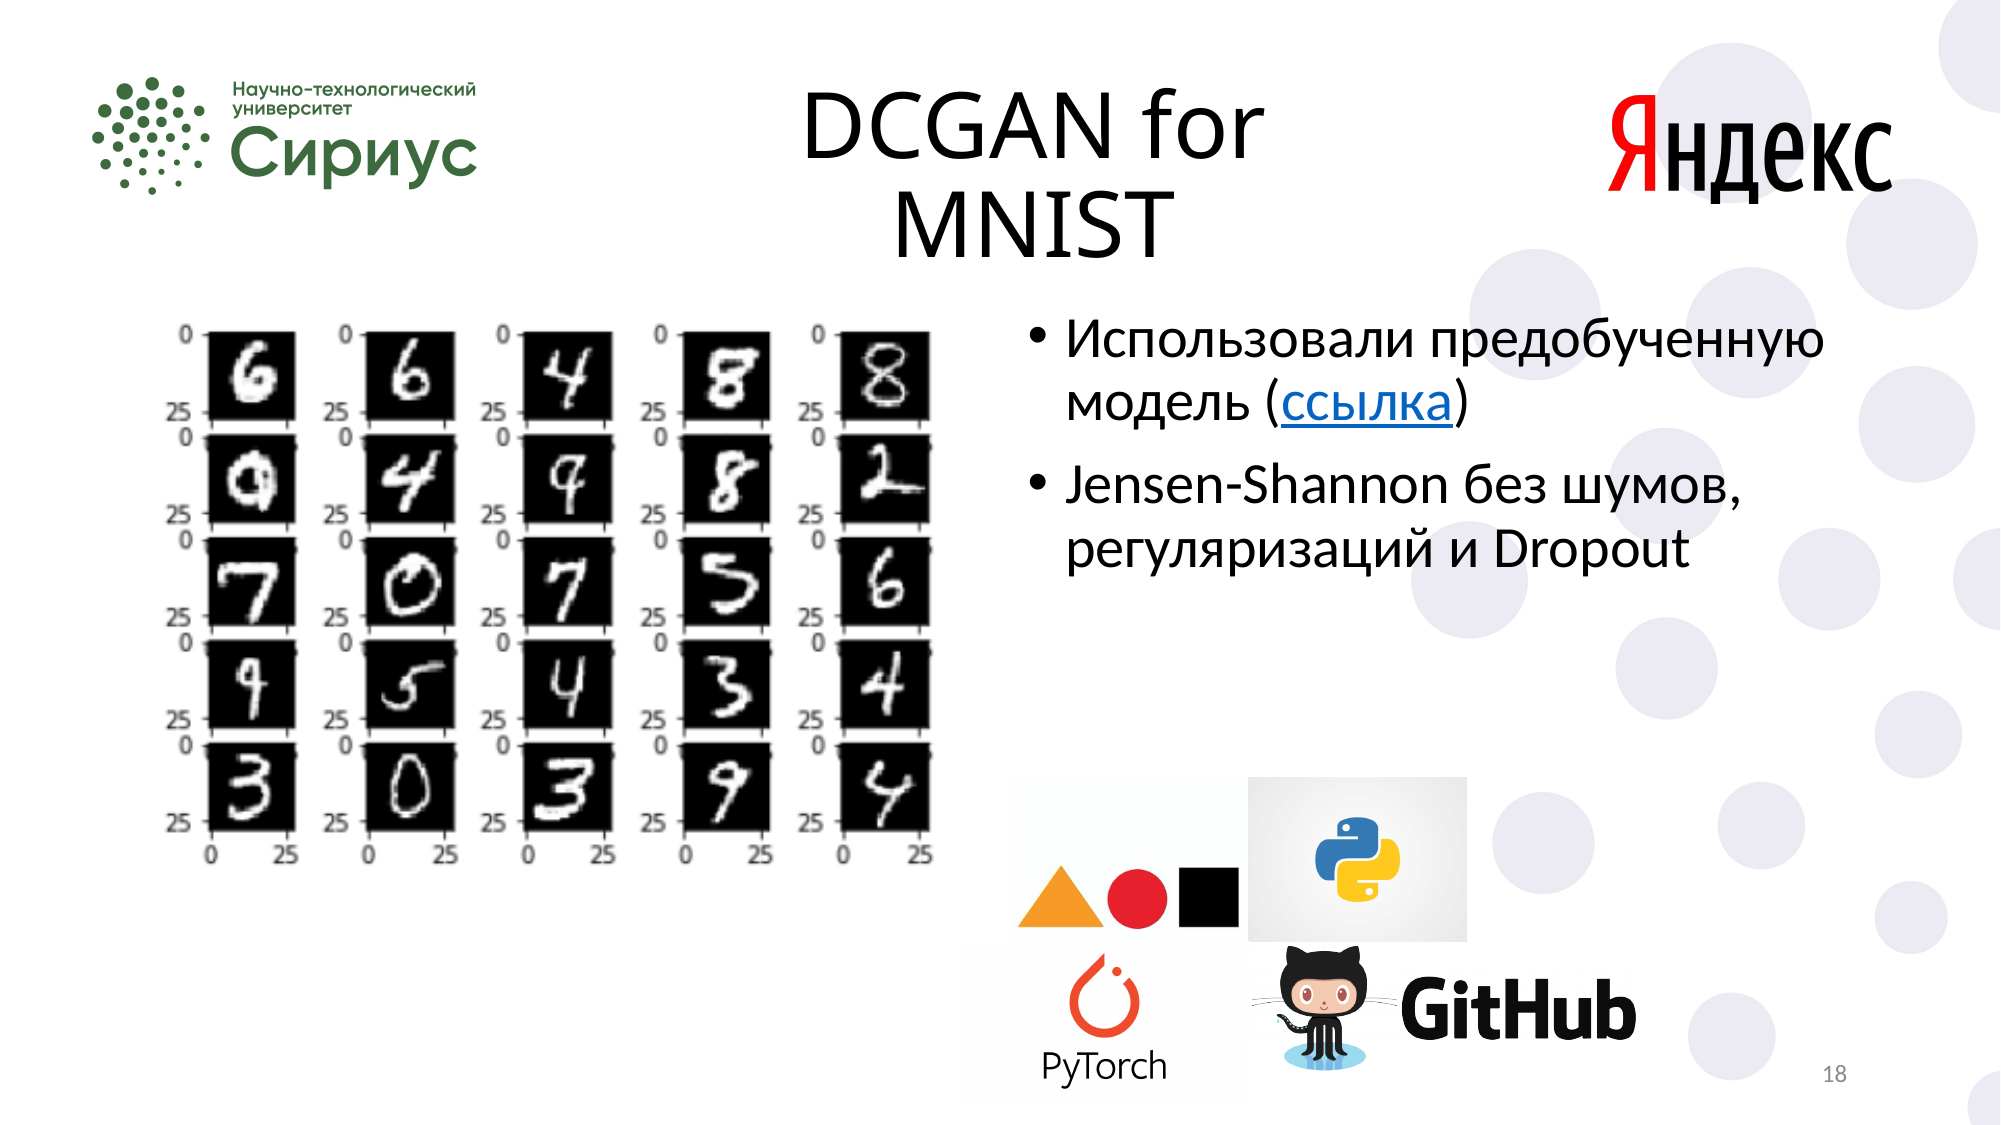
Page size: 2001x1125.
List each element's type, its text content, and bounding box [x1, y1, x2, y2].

picture [0, 0, 2001, 1125]
title DCGAN for MNIST [645, 69, 1421, 288]
slide_number 18 [1412, 1042, 1863, 1103]
list Использовали предобученную модель (ссылка) Jensen-Shannon без шумов, регуляризаций и Dropout [1012, 299, 1863, 1014]
